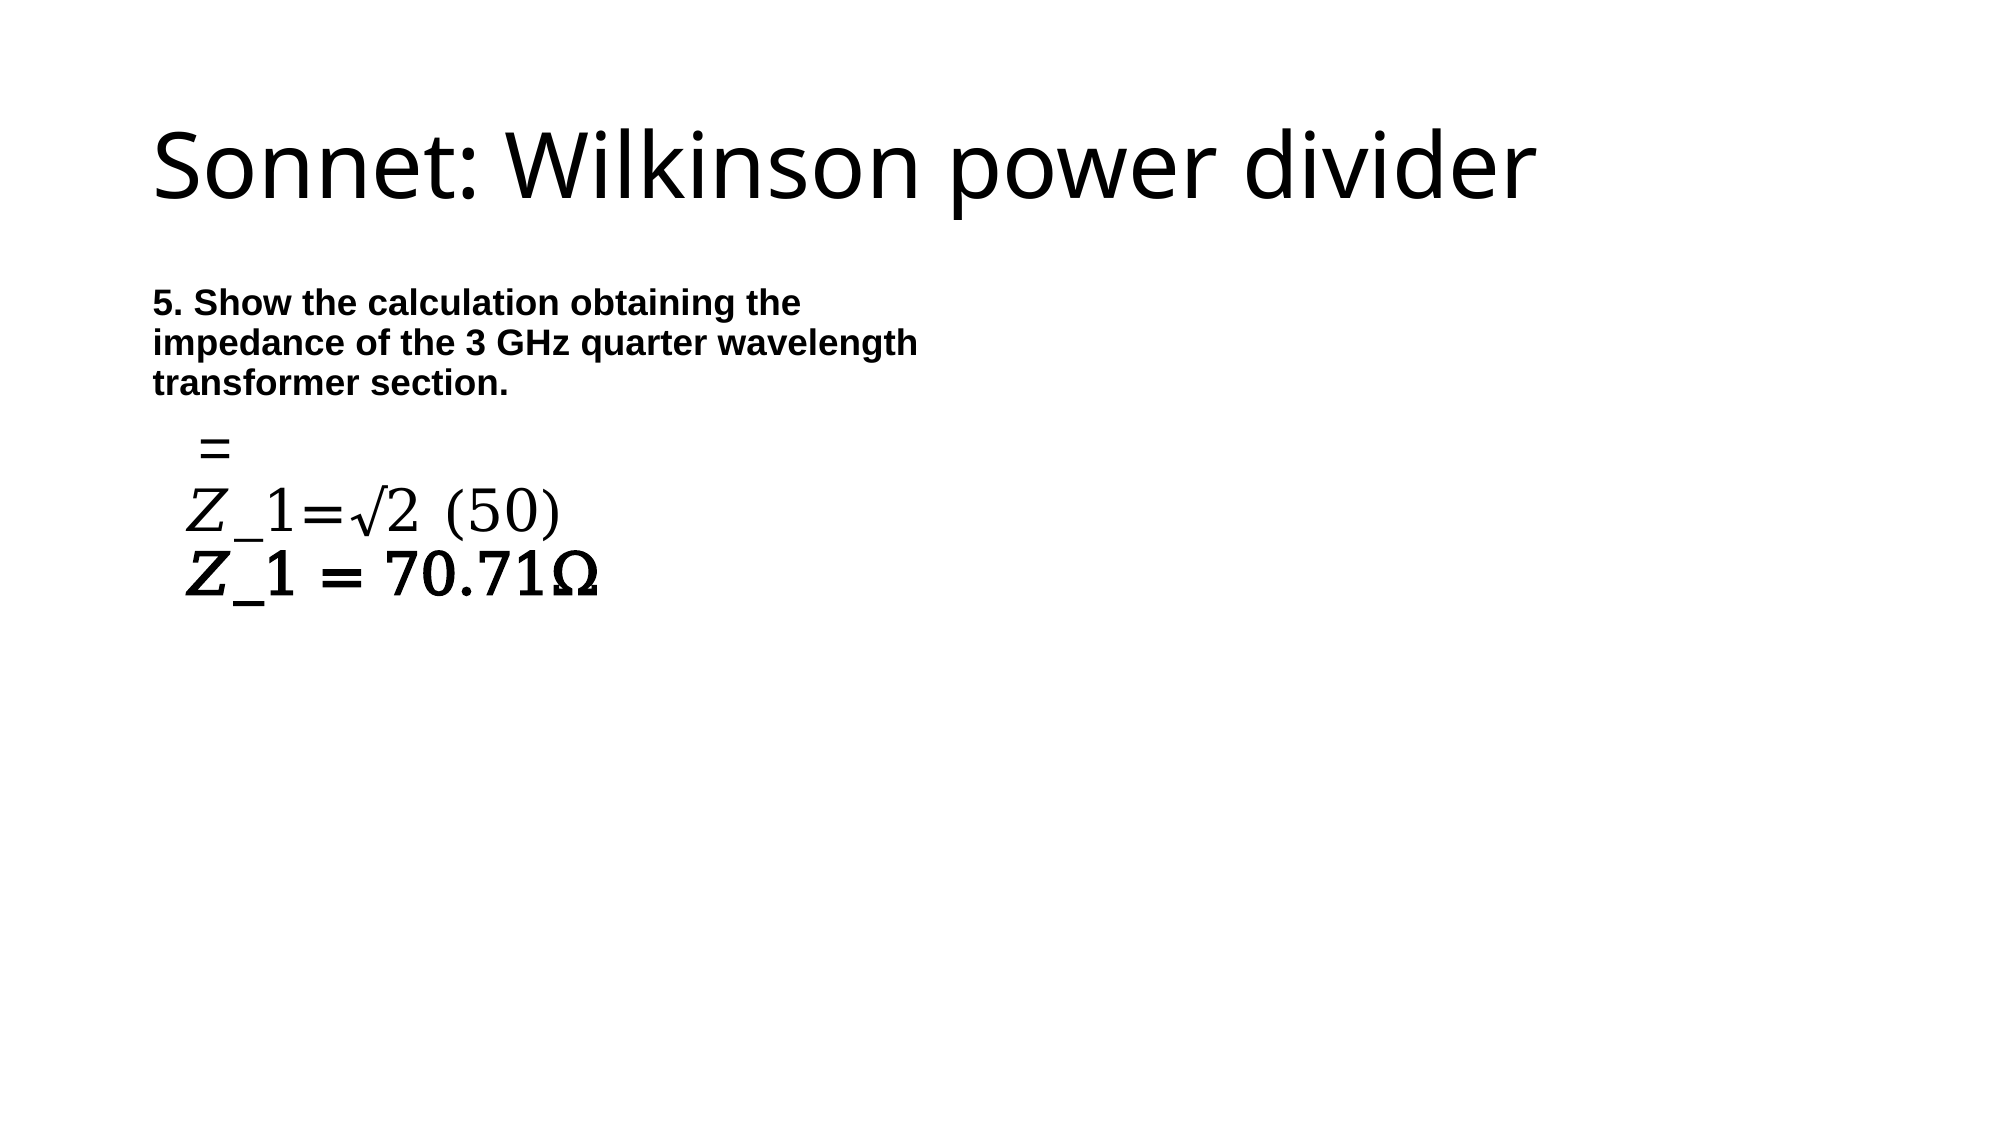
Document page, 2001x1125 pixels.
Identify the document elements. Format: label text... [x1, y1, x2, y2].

list 5. Show the calculation obtaining the impedance of the 3 GHz quarter wavelength transformer section. [137, 275, 984, 411]
title Sonnet: Wilkinson power divider [137, 59, 1863, 278]
